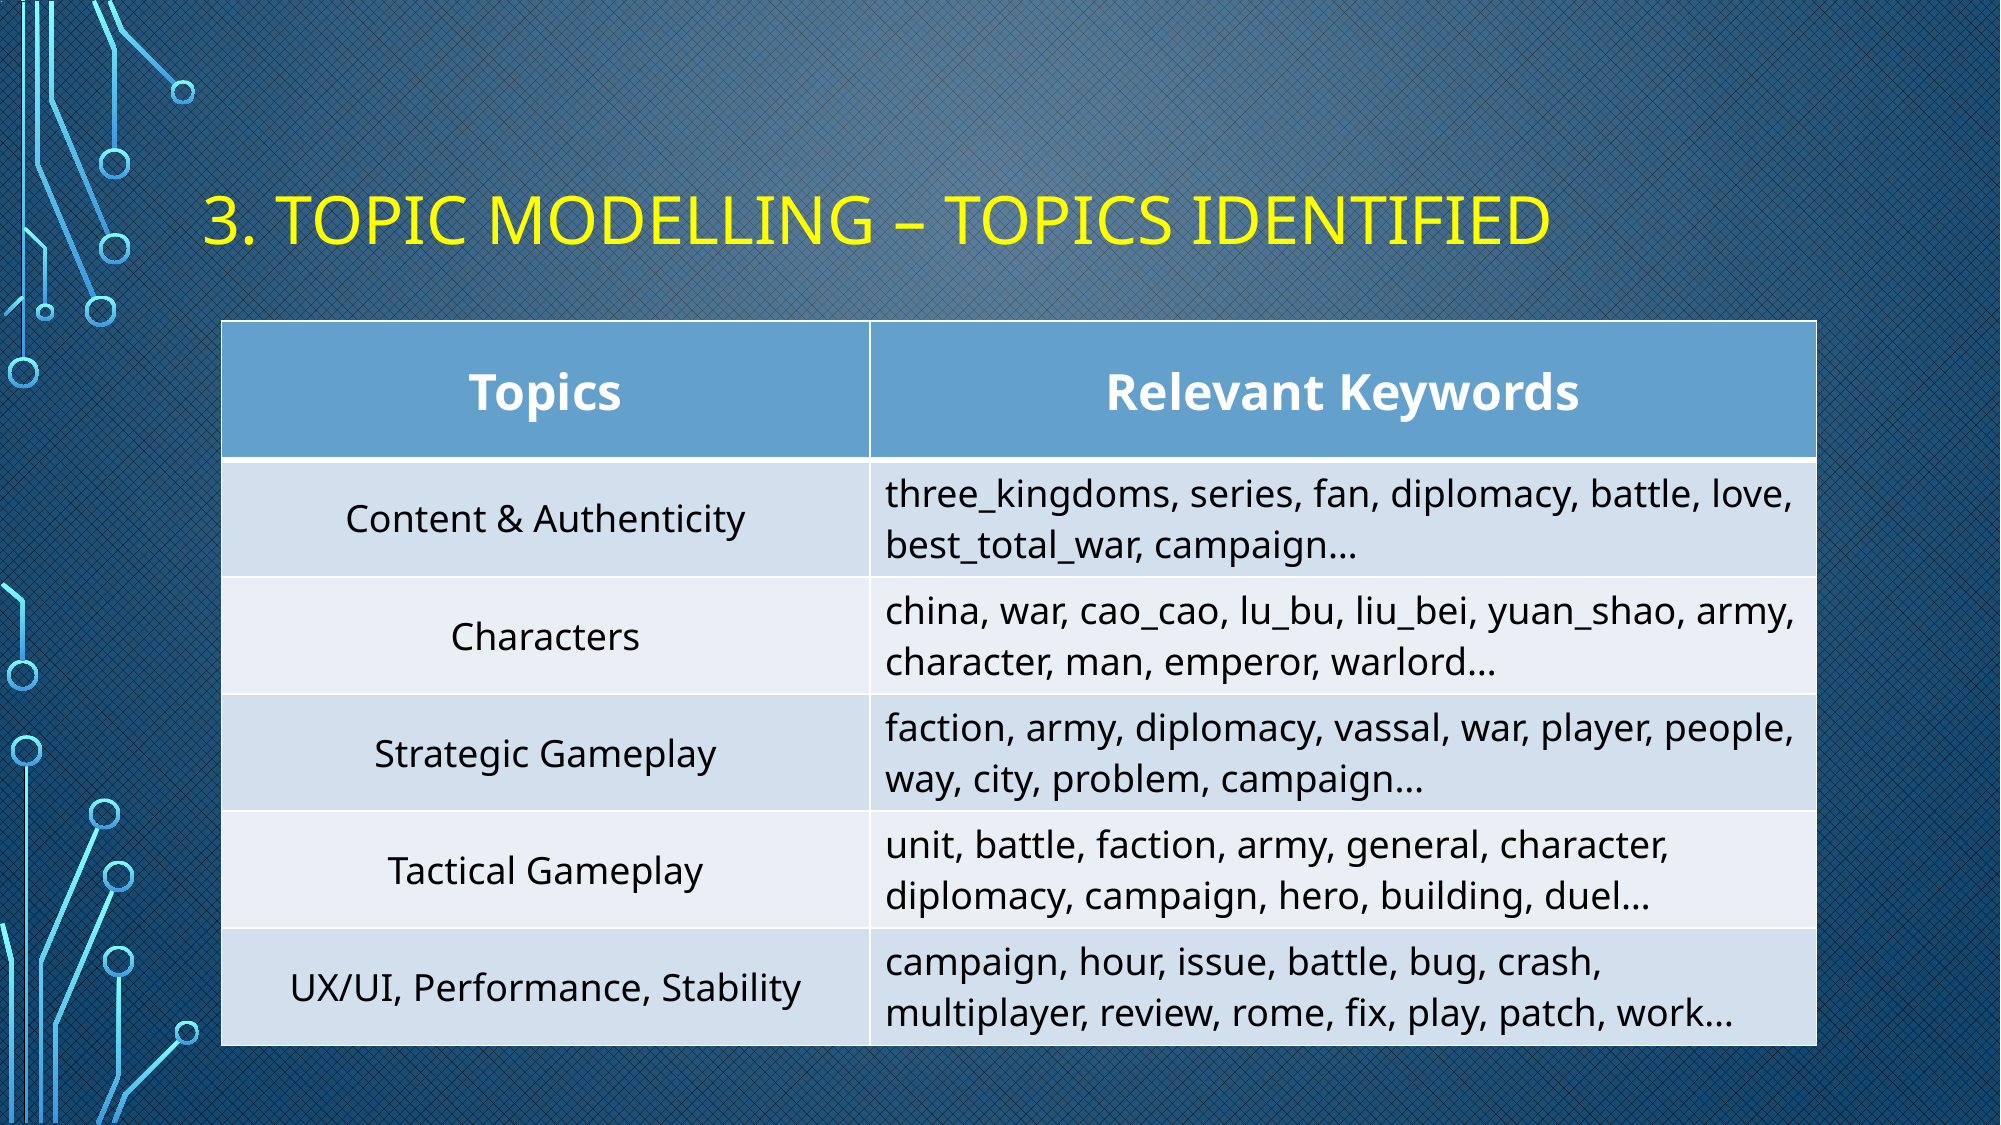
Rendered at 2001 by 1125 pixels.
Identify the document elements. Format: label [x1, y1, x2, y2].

picture [201, 0, 2000, 1125]
text_box [0, 0, 201, 1125]
